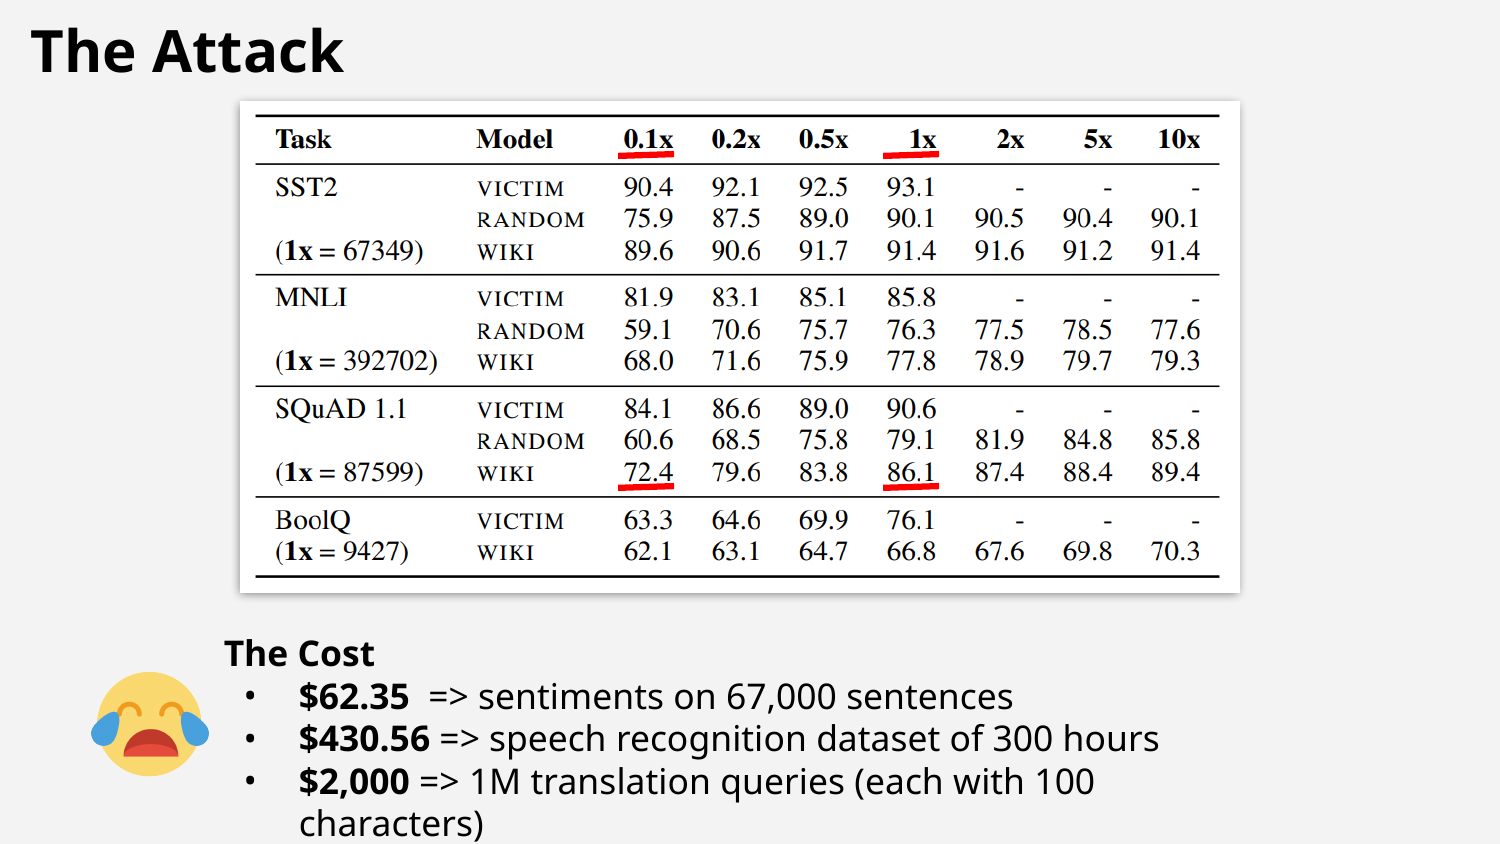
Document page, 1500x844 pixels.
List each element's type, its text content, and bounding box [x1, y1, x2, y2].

title The Attack [30, 0, 1426, 89]
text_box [882, 153, 940, 157]
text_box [617, 153, 675, 157]
text_box The Cost $62.35 => sentiments on 67,000 sentences $430.56 => speech recognition dataset of 300 hours $2,000 => 1M translation queries (each with 100 characters) [208, 616, 1248, 811]
picture [91, 665, 209, 784]
picture [240, 101, 1240, 593]
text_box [882, 485, 940, 489]
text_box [617, 485, 675, 489]
